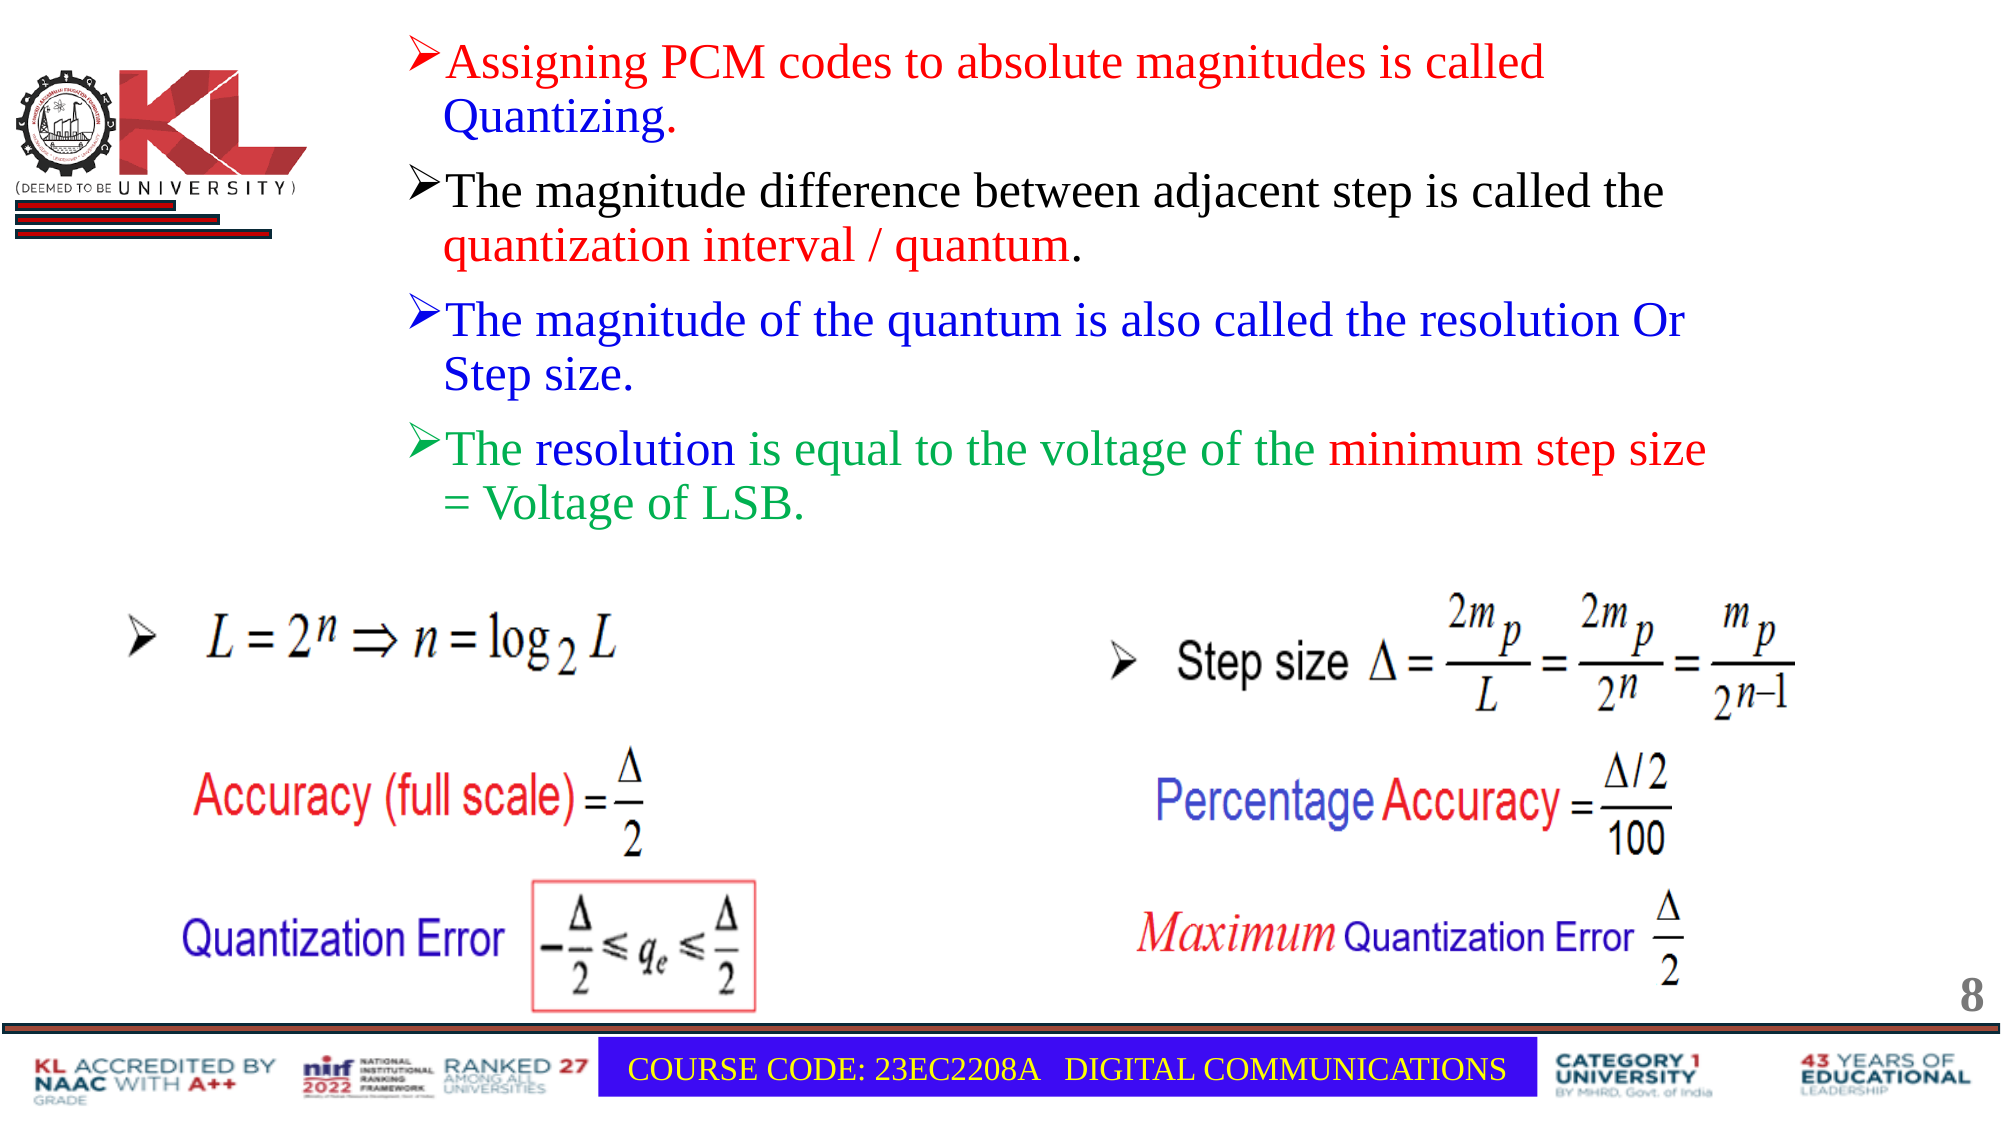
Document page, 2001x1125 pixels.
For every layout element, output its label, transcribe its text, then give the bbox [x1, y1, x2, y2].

picture [3, 1035, 2000, 1125]
picture [113, 575, 622, 694]
list Assigning PCM codes to absolute magnitudes is called Quantizing. The magnitude difference between adjacent step is called the quantization interval / quantum. The magnitude of the quantum is also called the resolution Or Step size. The resolution is equal to the voltage of the minimum step size = Voltage of LSB. [390, 28, 1746, 988]
picture [1150, 734, 1673, 867]
footer COURSE CODE: 23EC2208A DIGITAL COMMUNICATIONS [598, 1036, 1538, 1097]
slide_number 8 [1903, 961, 2000, 1022]
picture [178, 741, 763, 1022]
picture [16, 70, 307, 195]
picture [1131, 885, 1692, 992]
picture [1097, 584, 1796, 733]
